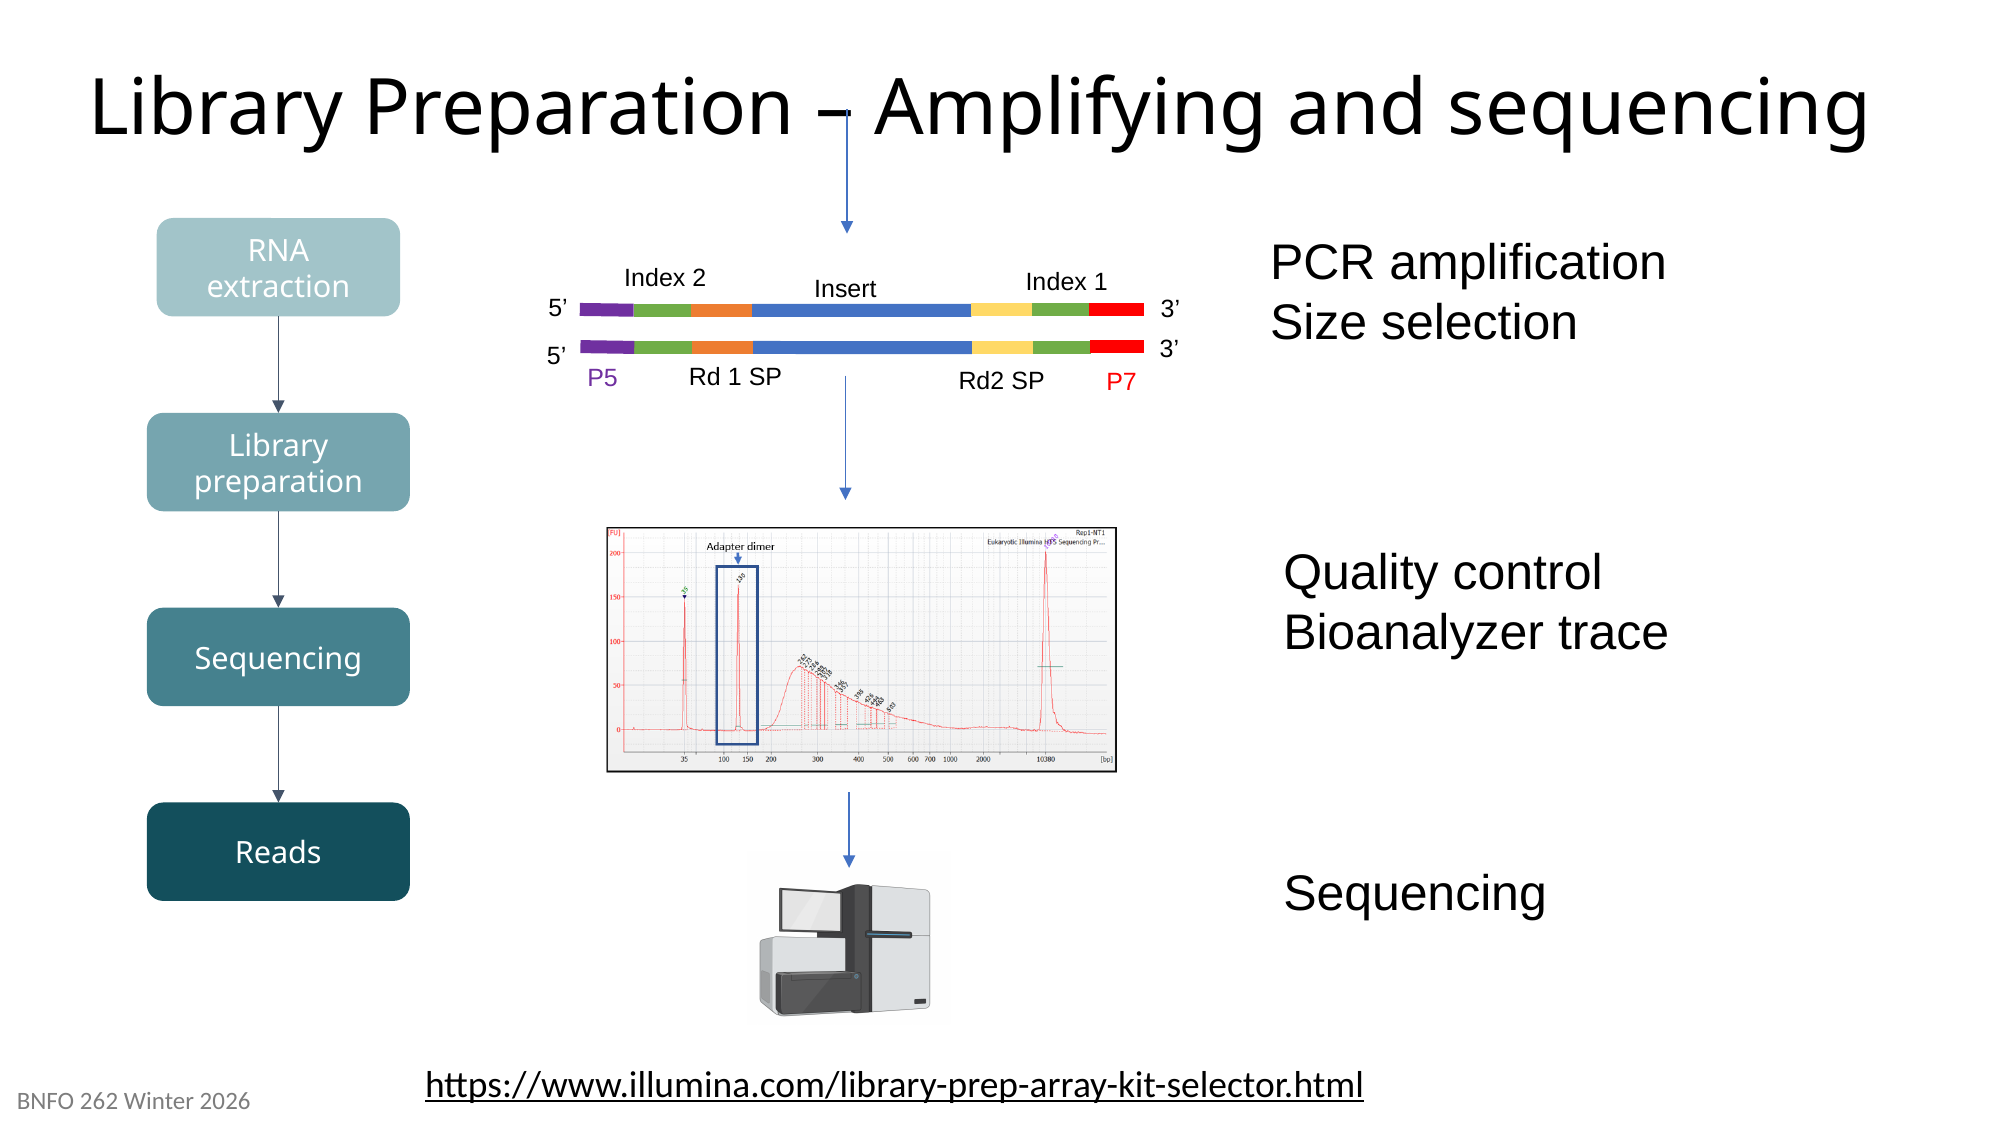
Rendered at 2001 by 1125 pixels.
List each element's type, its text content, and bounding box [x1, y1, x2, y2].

text_box Index 1 [991, 257, 1143, 303]
text_box 3’ [1145, 285, 1206, 331]
text_box Reads [146, 802, 410, 901]
text_box Quality control Bioanalyzer trace [1268, 532, 1902, 668]
text_box P5 [527, 353, 678, 399]
text_box RNA extraction [156, 217, 401, 317]
text_box Insert [770, 265, 921, 303]
text_box Sequencing [146, 607, 410, 707]
text_box 3’ [1144, 324, 1205, 370]
text_box Index 2 [590, 254, 741, 300]
text_box PCR amplification Size selection [1255, 222, 2000, 358]
text_box Library preparation [146, 412, 410, 512]
picture [747, 851, 951, 1025]
text_box Sequencing [1268, 852, 2000, 928]
text_box 5’ [533, 283, 594, 329]
text_box Rd2 SP [926, 357, 1046, 403]
text_box 5’ [531, 331, 592, 377]
title Library Preparation – Amplifying and sequencing [68, 47, 1932, 173]
text_box BNFO 262 Winter 2026​ [1, 1072, 388, 1125]
picture [599, 519, 1125, 784]
text_box Rd 1 SP [678, 355, 811, 398]
text_box https://www.illumina.com/library-prep-array-kit-selector.html [409, 1052, 1427, 1125]
text_box P7 [1046, 357, 1197, 403]
